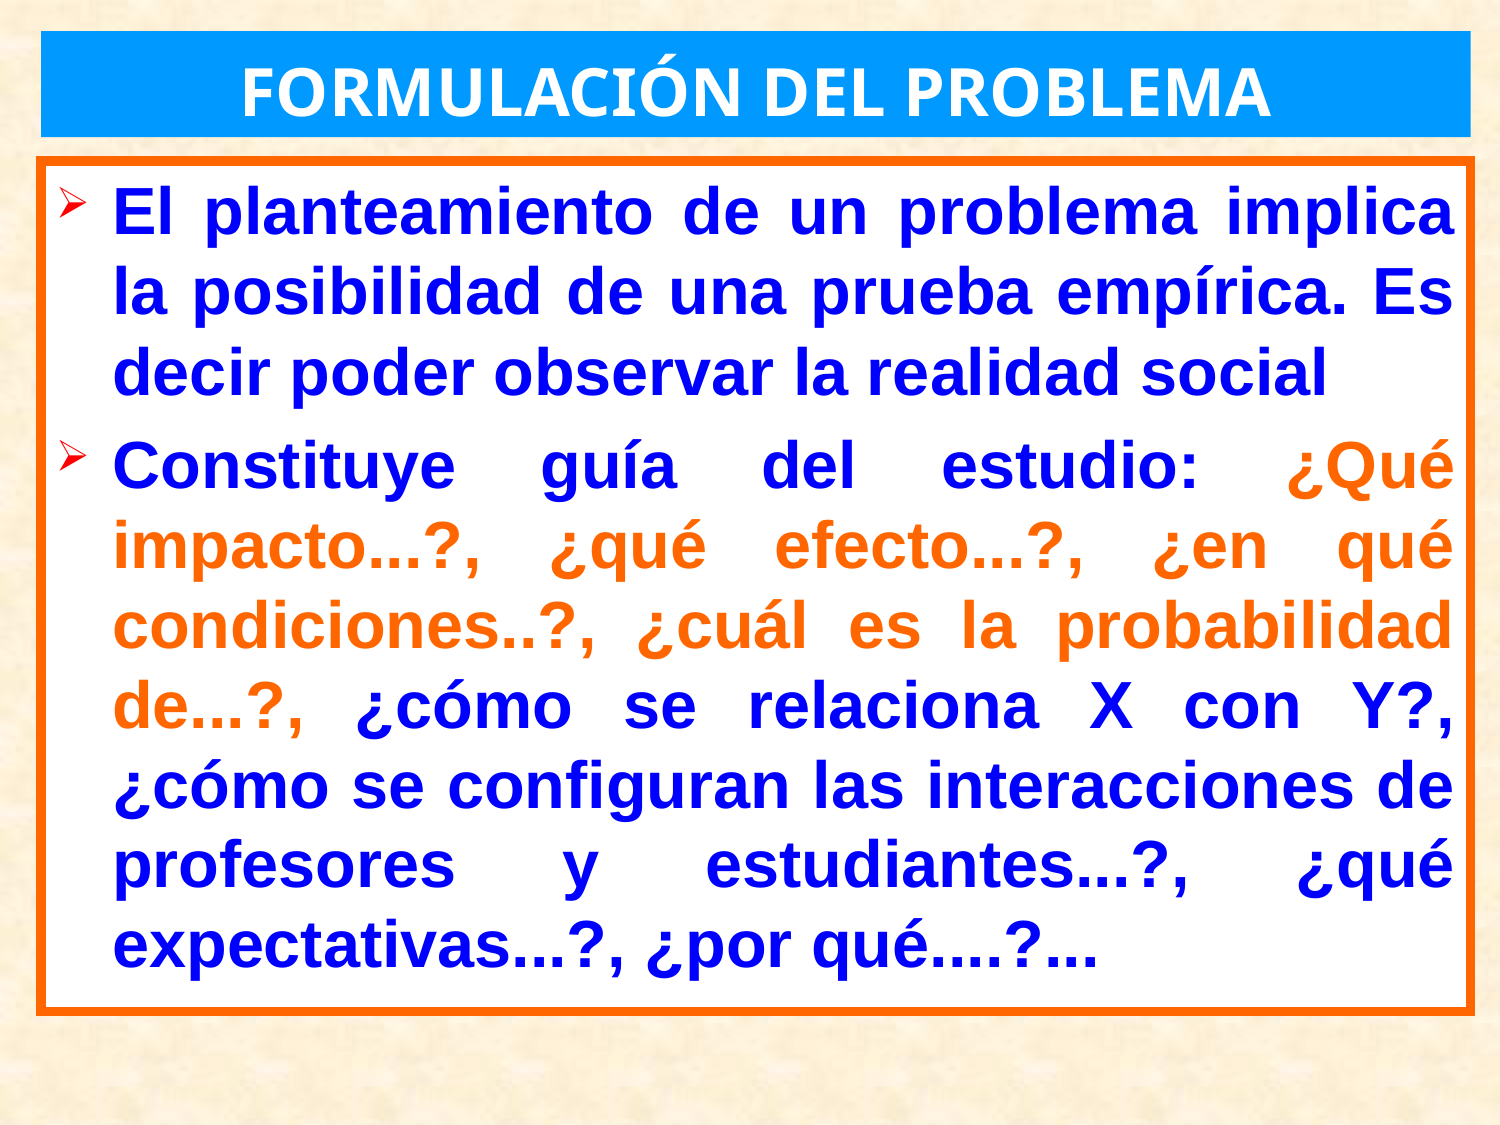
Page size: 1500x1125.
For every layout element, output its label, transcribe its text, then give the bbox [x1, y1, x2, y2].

text_box FORMULACIÓN DEL PROBLEMA [41, 31, 1471, 138]
text_box El planteamiento de un problema implica la posibilidad de una prueba empírica. Es decir poder observar la realidad social Constituye guía del estudio: ¿Qué impacto...?, ¿qué efecto...?, ¿en qué condiciones..?, ¿cuál es la probabilidad de...?, ¿cómo se relaciona X con Y?, ¿cómo se configuran las interacciones de profesores y estudiantes...?, ¿qué expectativas...?, ¿por qué....?... [41, 160, 1471, 1012]
picture [0, 0, 1500, 1125]
